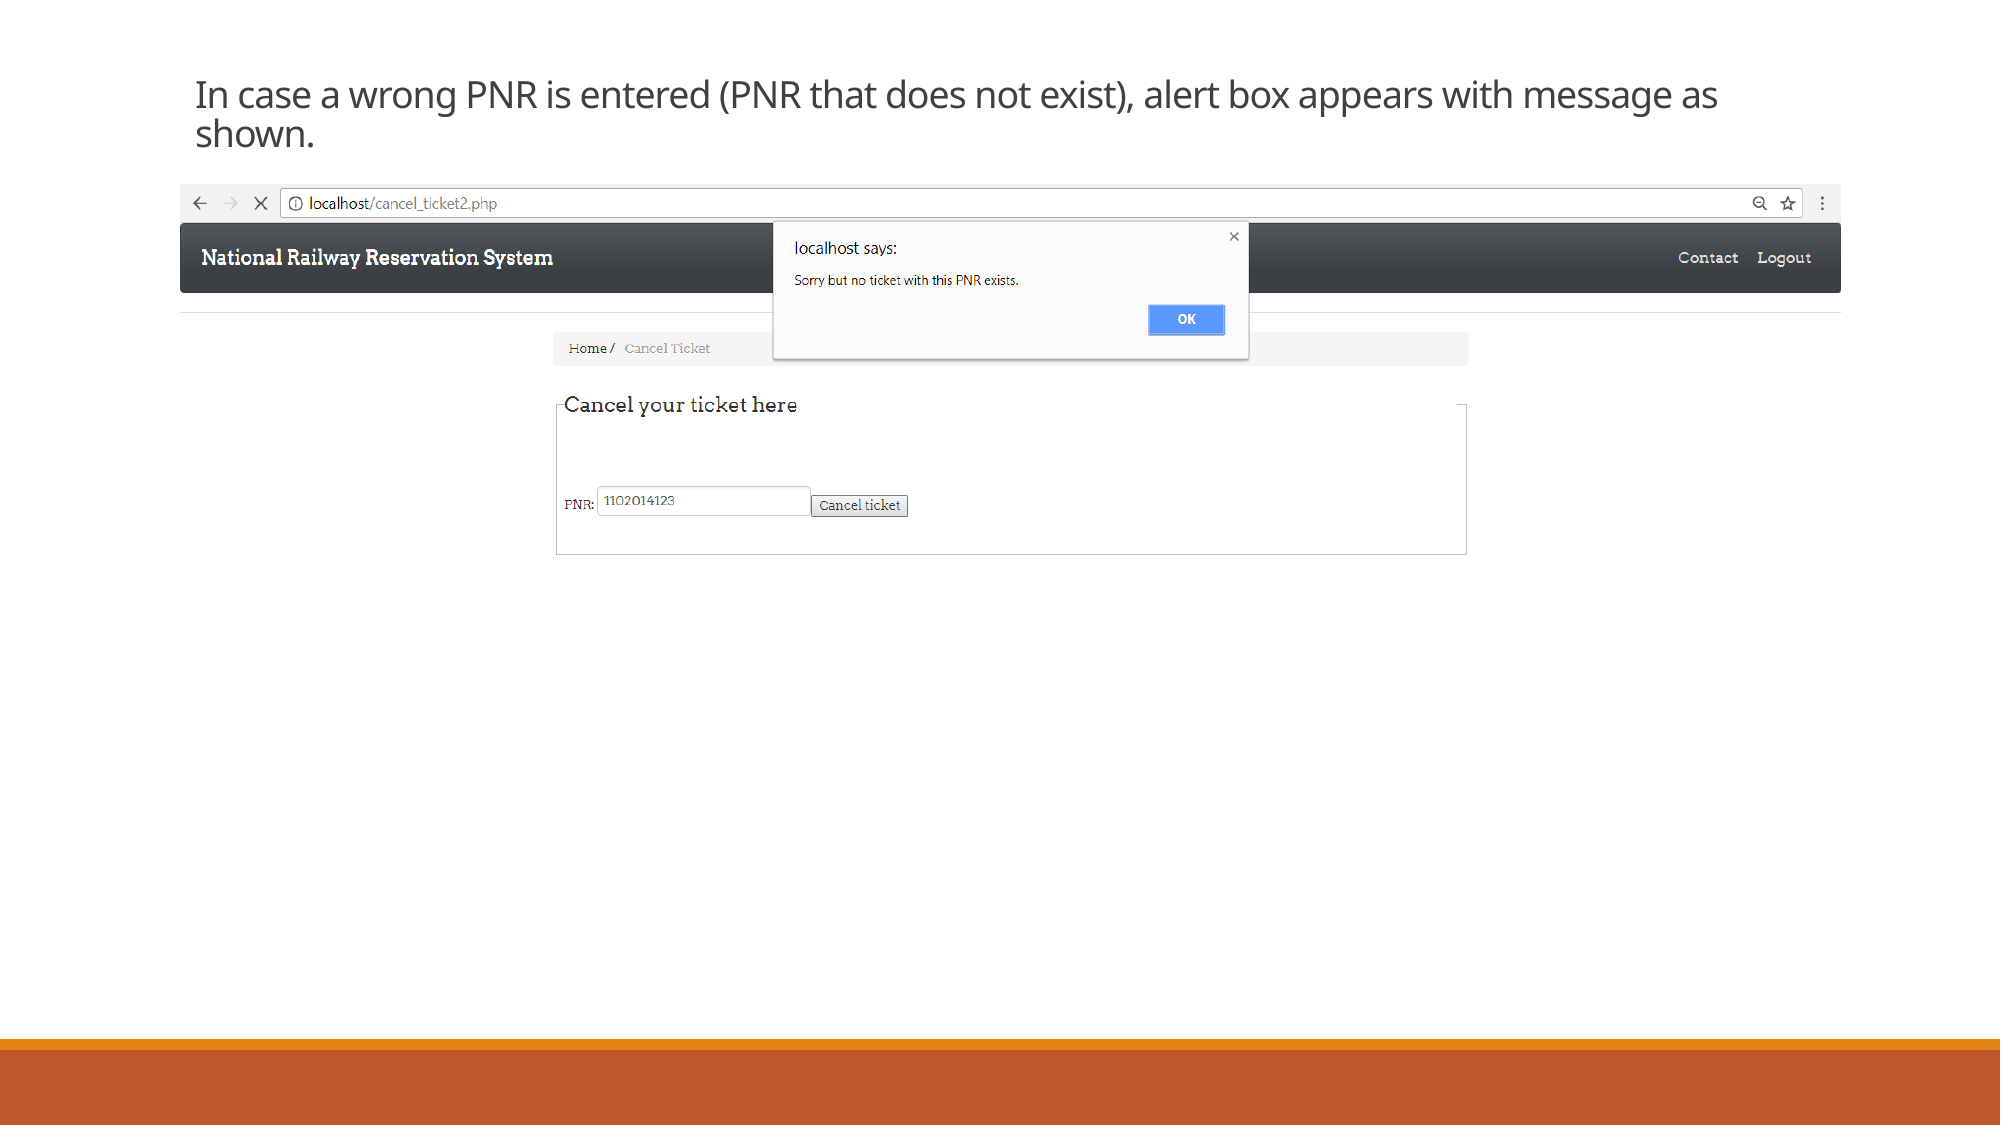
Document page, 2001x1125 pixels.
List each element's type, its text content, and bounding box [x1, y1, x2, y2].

title In case a wrong PNR is entered (PNR that does not exist), alert box appears with message as shown. [180, 47, 1830, 163]
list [179, 183, 1842, 1038]
